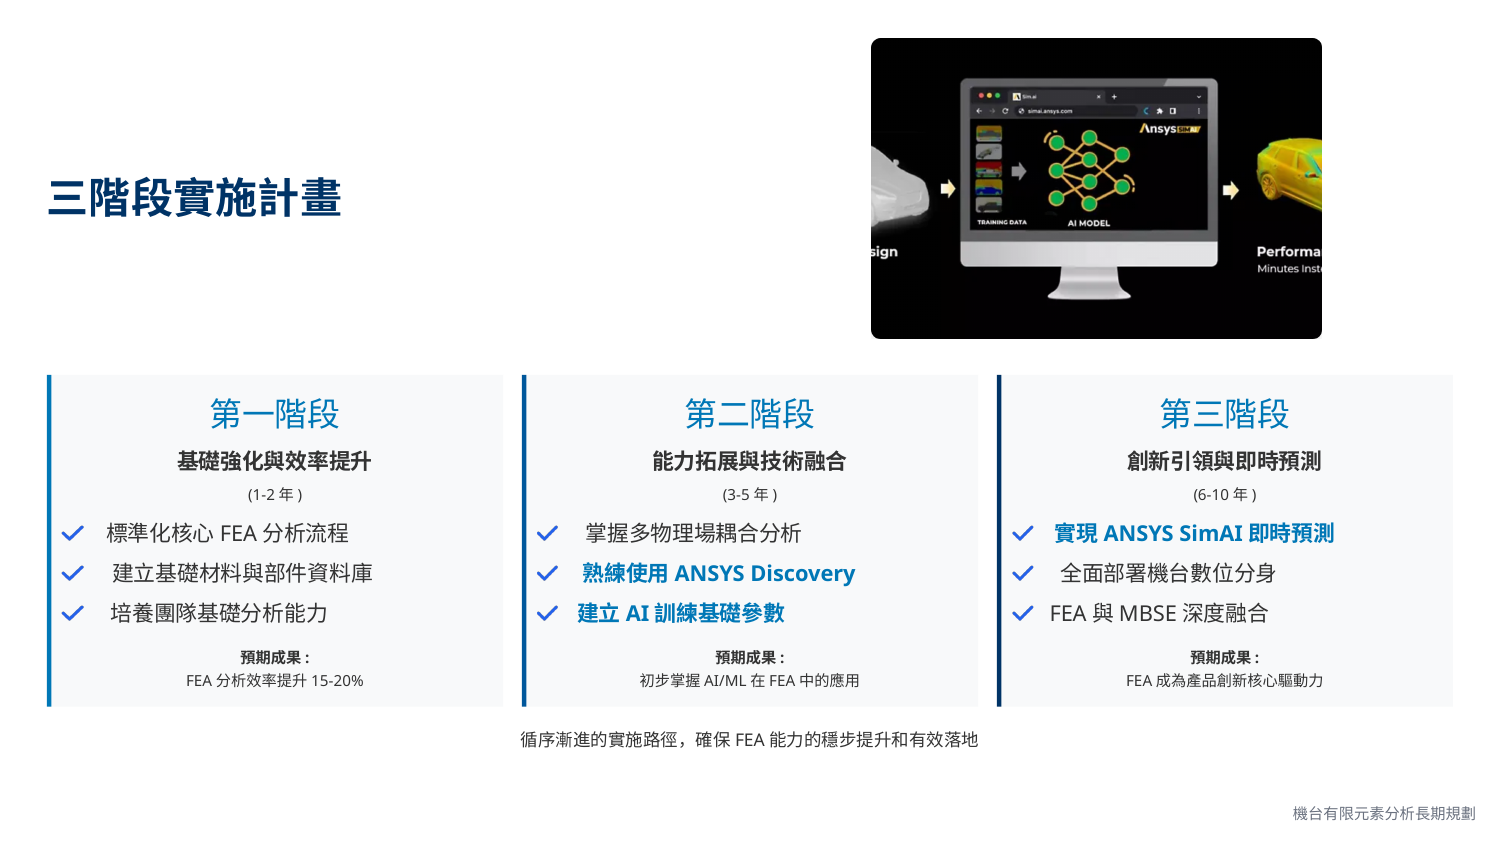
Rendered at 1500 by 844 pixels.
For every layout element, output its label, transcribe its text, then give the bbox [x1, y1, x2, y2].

text_box 循序漸進的實施路徑，確保FEA能力的穩步提升和有效落地 [520, 728, 980, 750]
text_box (6-10年) [1193, 485, 1257, 504]
picture [871, 38, 1322, 339]
text_box [996, 374, 1002, 707]
text_box 創新引領與即時預測 [1126, 447, 1323, 474]
picture [1010, 561, 1035, 585]
text_box 機台有限元素分析長期規劃 [1285, 803, 1481, 823]
text_box 預期成果: [240, 648, 310, 667]
text_box 建立AI訓練基礎參數 [577, 599, 786, 626]
picture [1010, 521, 1035, 545]
text_box 三階段實施計畫 [46, 171, 343, 223]
text_box FEA與MBSE深度融合 [1043, 599, 1270, 626]
text_box 基礎強化與效率提升 [176, 447, 373, 474]
text_box 培養團隊基礎分析能力 [99, 599, 329, 626]
text_box 預期成果: [1190, 648, 1260, 667]
text_box [1002, 374, 1453, 707]
text_box 預期成果: [715, 648, 785, 667]
text_box 實現ANSYS SimAI即時預測 [1054, 519, 1336, 547]
picture [60, 561, 85, 585]
text_box 標準化核心FEA分析流程 [95, 519, 350, 547]
picture [535, 561, 560, 585]
picture [60, 521, 85, 545]
text_box 熟練使用ANSYS Discovery [582, 559, 857, 587]
text_box FEA分析效率提升15-20% [186, 671, 364, 690]
picture [1010, 601, 1035, 625]
text_box 第一階段 [209, 393, 341, 434]
text_box [527, 374, 979, 707]
text_box (3-5年) [722, 485, 777, 504]
text_box 能力拓展與技術融合 [651, 447, 848, 474]
text_box 初步掌握AI/ML在FEA中的應用 [639, 671, 861, 690]
text_box 全面部署機台數位分身 [1049, 559, 1279, 587]
text_box [46, 374, 52, 707]
text_box 掌握多物理場耦合分析 [574, 519, 804, 547]
text_box FEA成為產品創新核心驅動力 [1126, 671, 1324, 690]
picture [535, 521, 560, 545]
text_box [52, 374, 504, 707]
text_box 建立基礎材料與部件資料庫 [101, 559, 374, 587]
picture [60, 601, 85, 625]
picture [535, 601, 560, 625]
text_box (1-2年) [247, 485, 303, 504]
text_box 第三階段 [1159, 393, 1291, 434]
text_box [521, 374, 527, 707]
text_box 第二階段 [684, 393, 816, 434]
